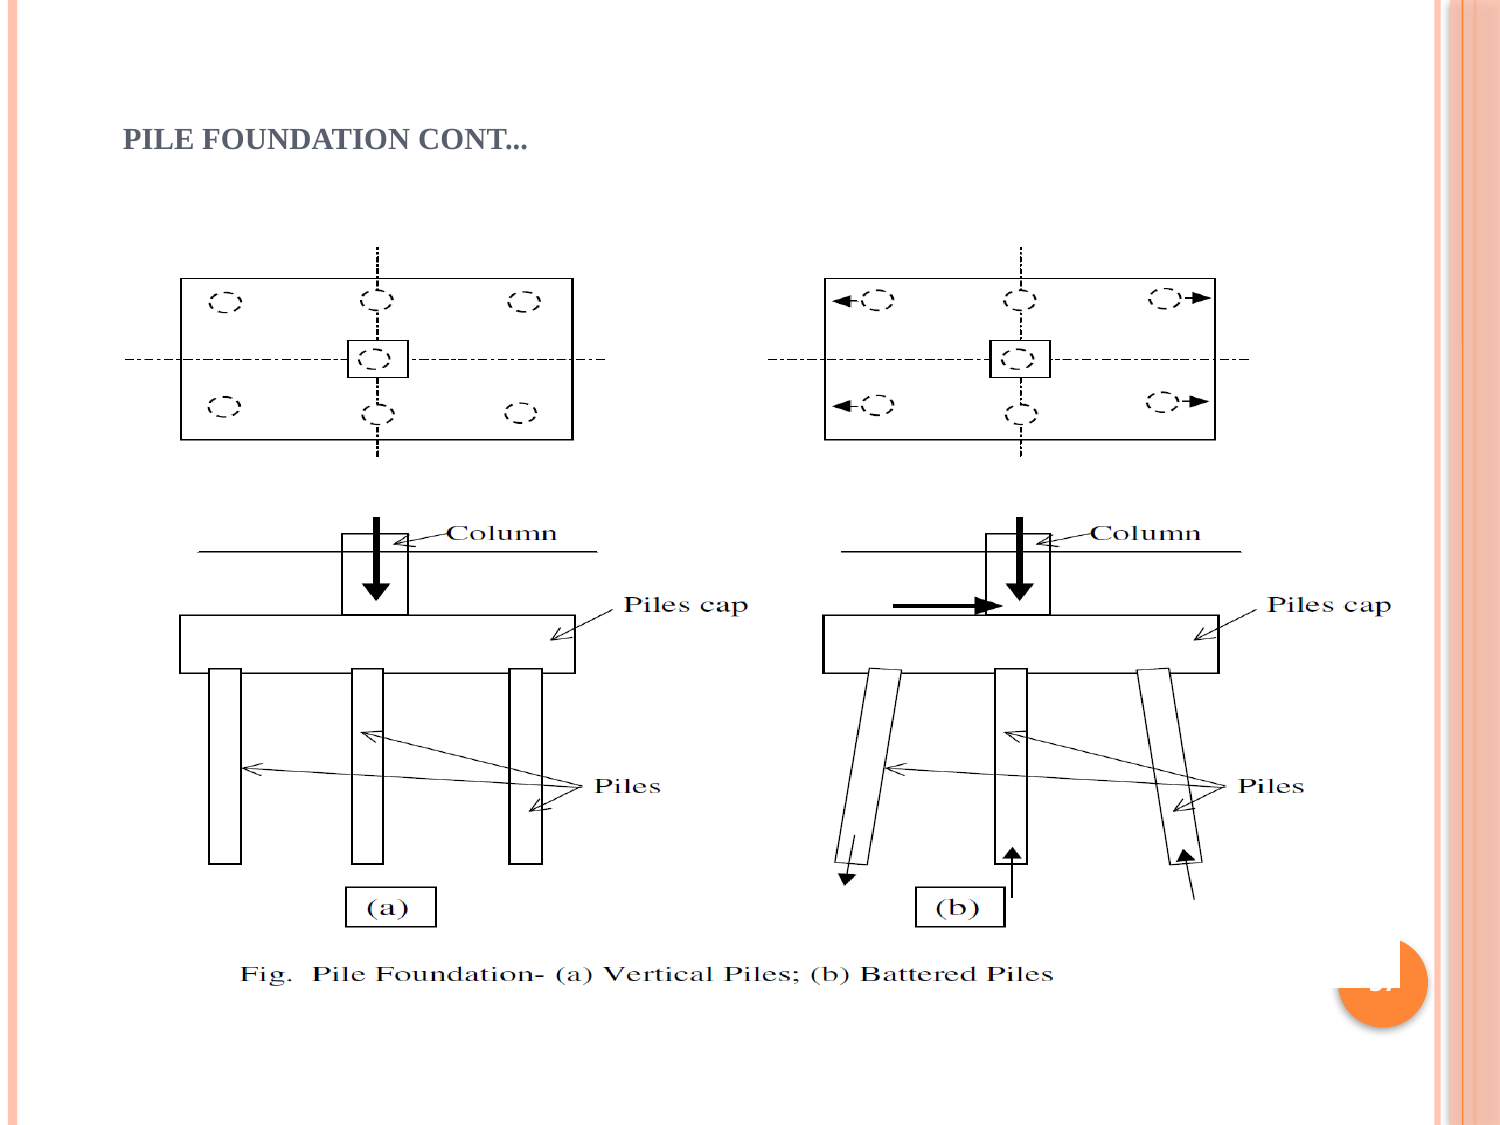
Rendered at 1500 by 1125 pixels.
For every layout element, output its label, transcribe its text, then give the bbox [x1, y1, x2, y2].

slide_number 37 [1333, 940, 1434, 1027]
picture [86, 246, 1401, 988]
title Pile foundation cont... [100, 37, 1438, 200]
